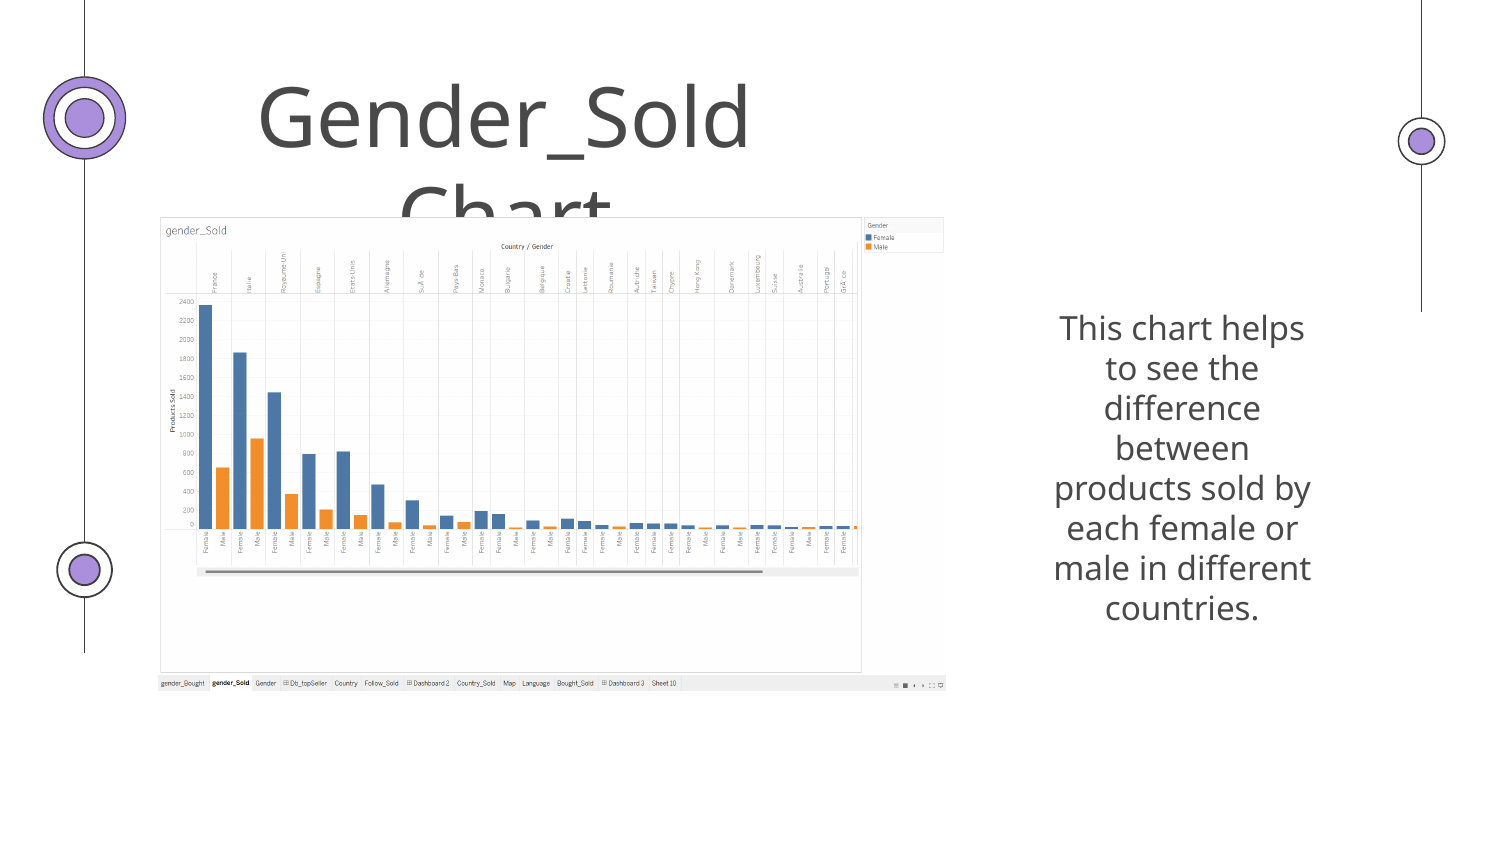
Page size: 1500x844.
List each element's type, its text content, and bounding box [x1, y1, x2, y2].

subtitle This chart helps to see the difference between products sold by each female or male in different countries. [1037, 292, 1328, 550]
title Gender_Sold Chart [158, 49, 852, 148]
picture [158, 217, 946, 691]
